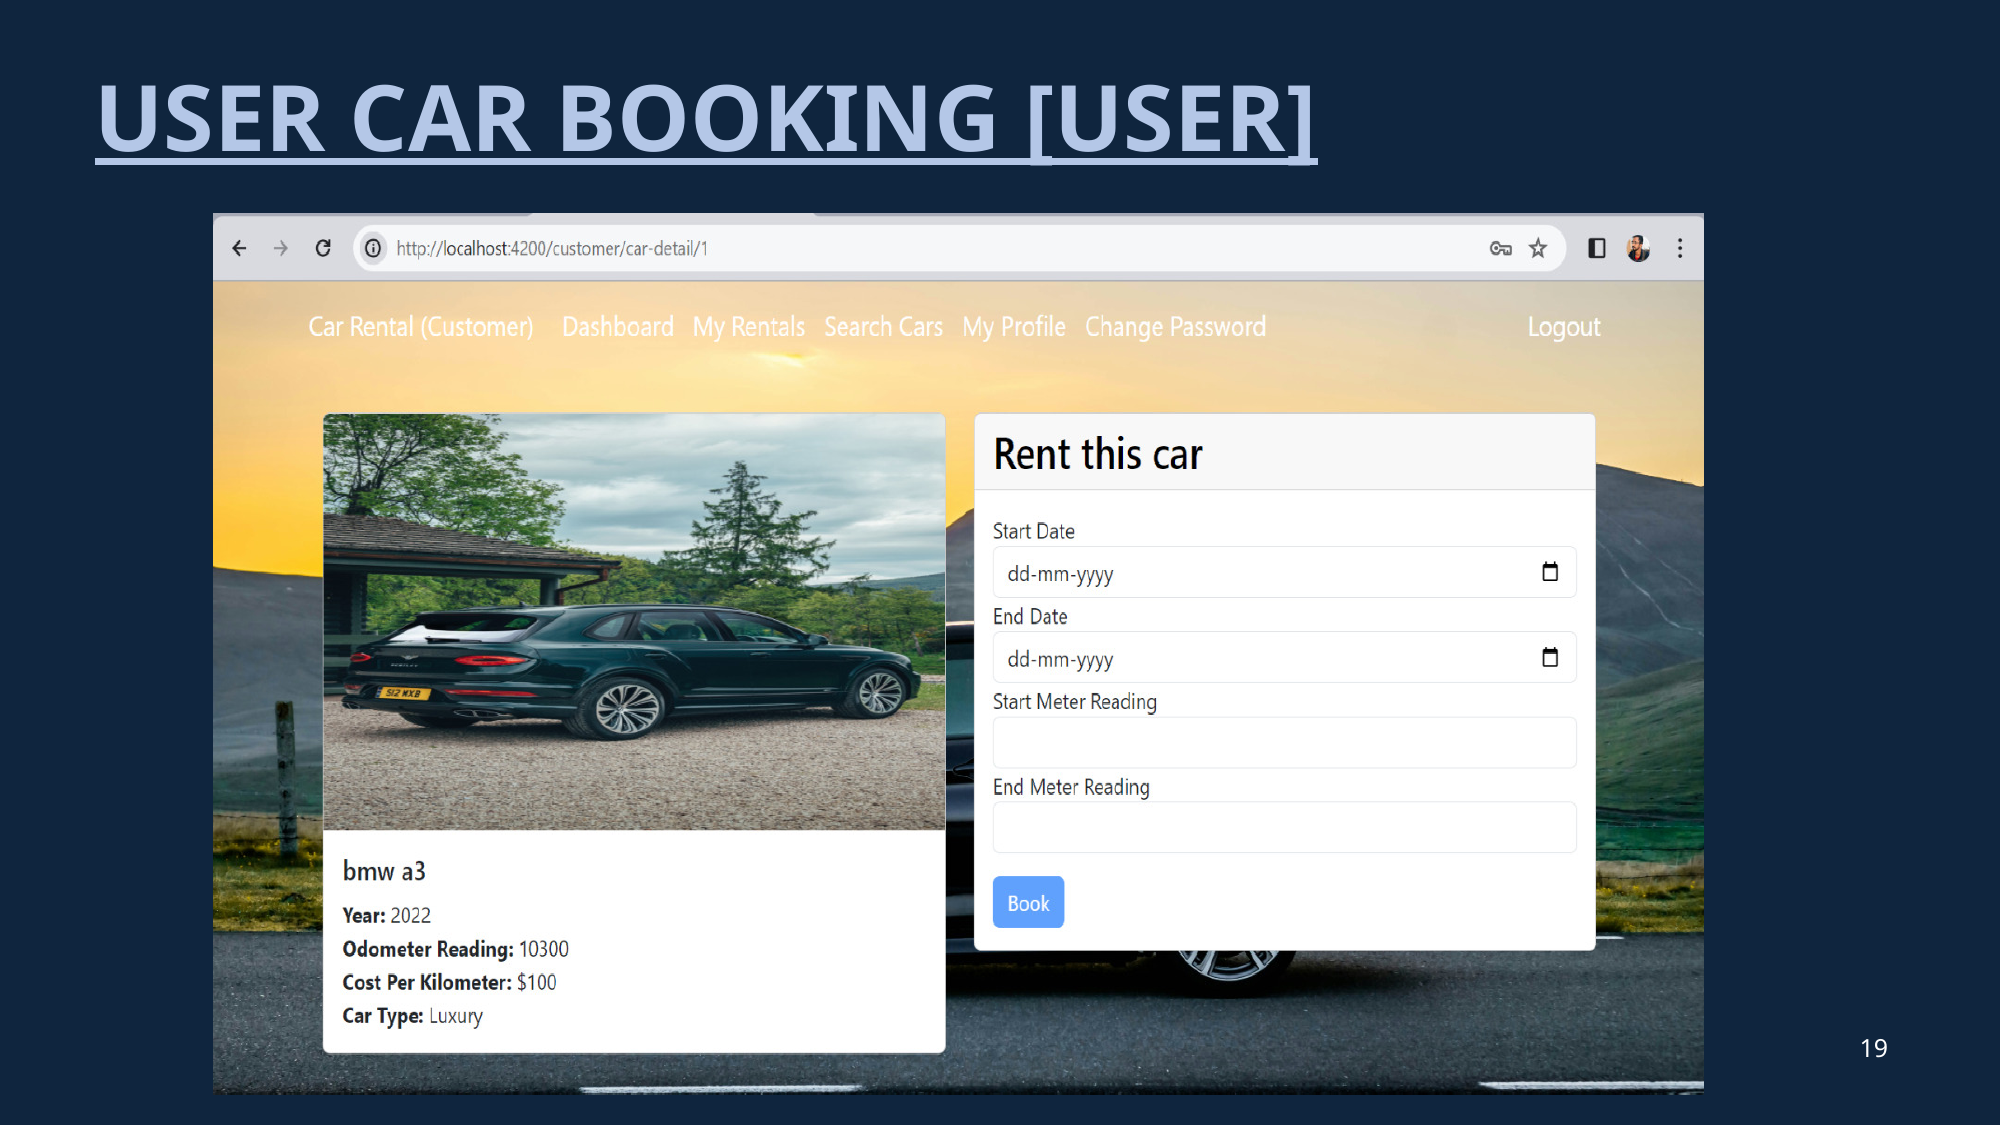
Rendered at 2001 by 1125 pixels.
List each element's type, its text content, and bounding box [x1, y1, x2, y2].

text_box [213, 213, 1704, 1095]
title USER CAR BOOKING [USER] [79, 74, 1817, 169]
text_box 19 [1836, 1019, 1912, 1080]
